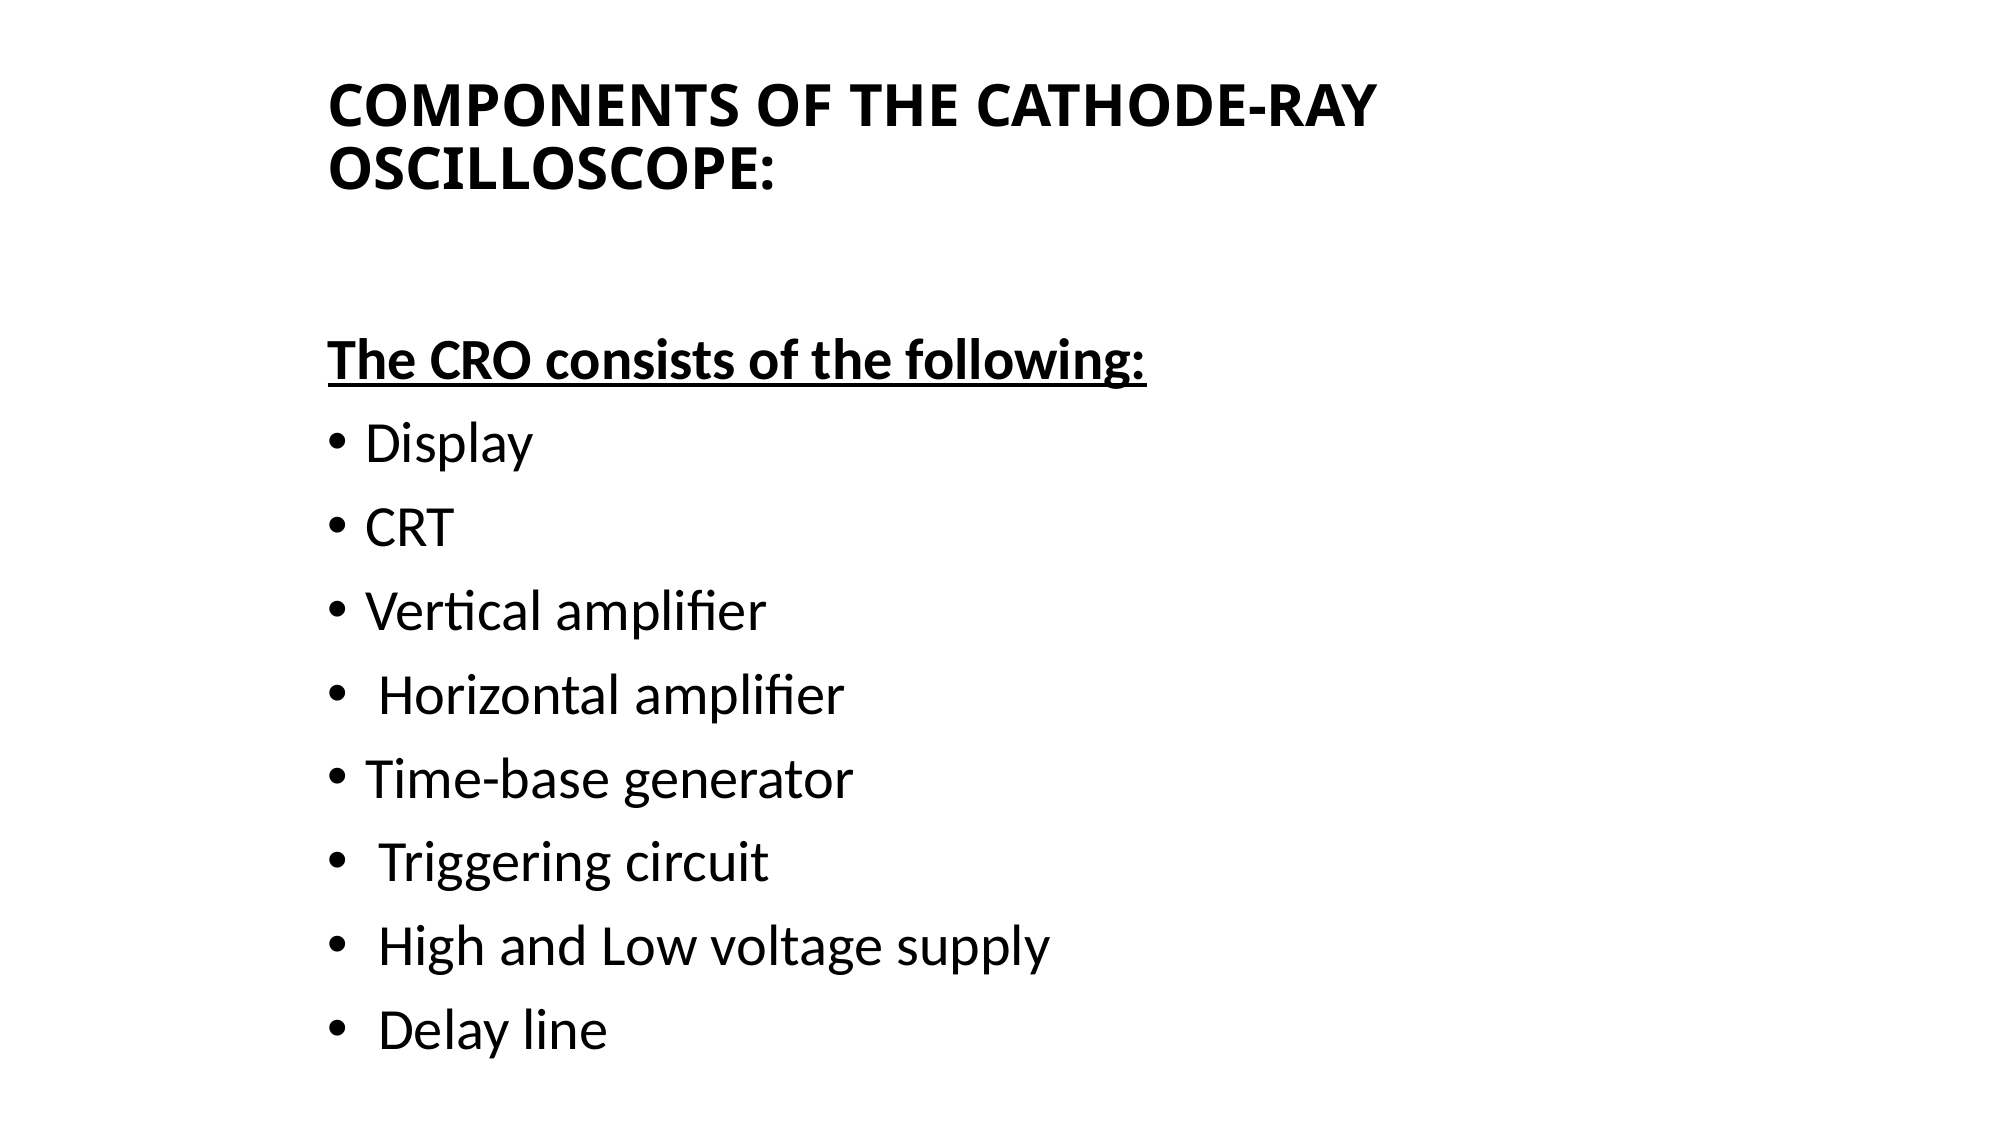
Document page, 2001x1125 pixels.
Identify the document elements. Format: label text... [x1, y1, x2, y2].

title COMPONENTS OF THE CATHODE-RAY OSCILLOSCOPE: [312, 45, 1675, 233]
list The CRO consists of the following: Display CRT Vertical amplifier Horizontal amplifier Time-base generator Triggering circuit High and Low voltage supply Delay line [312, 237, 1675, 1075]
